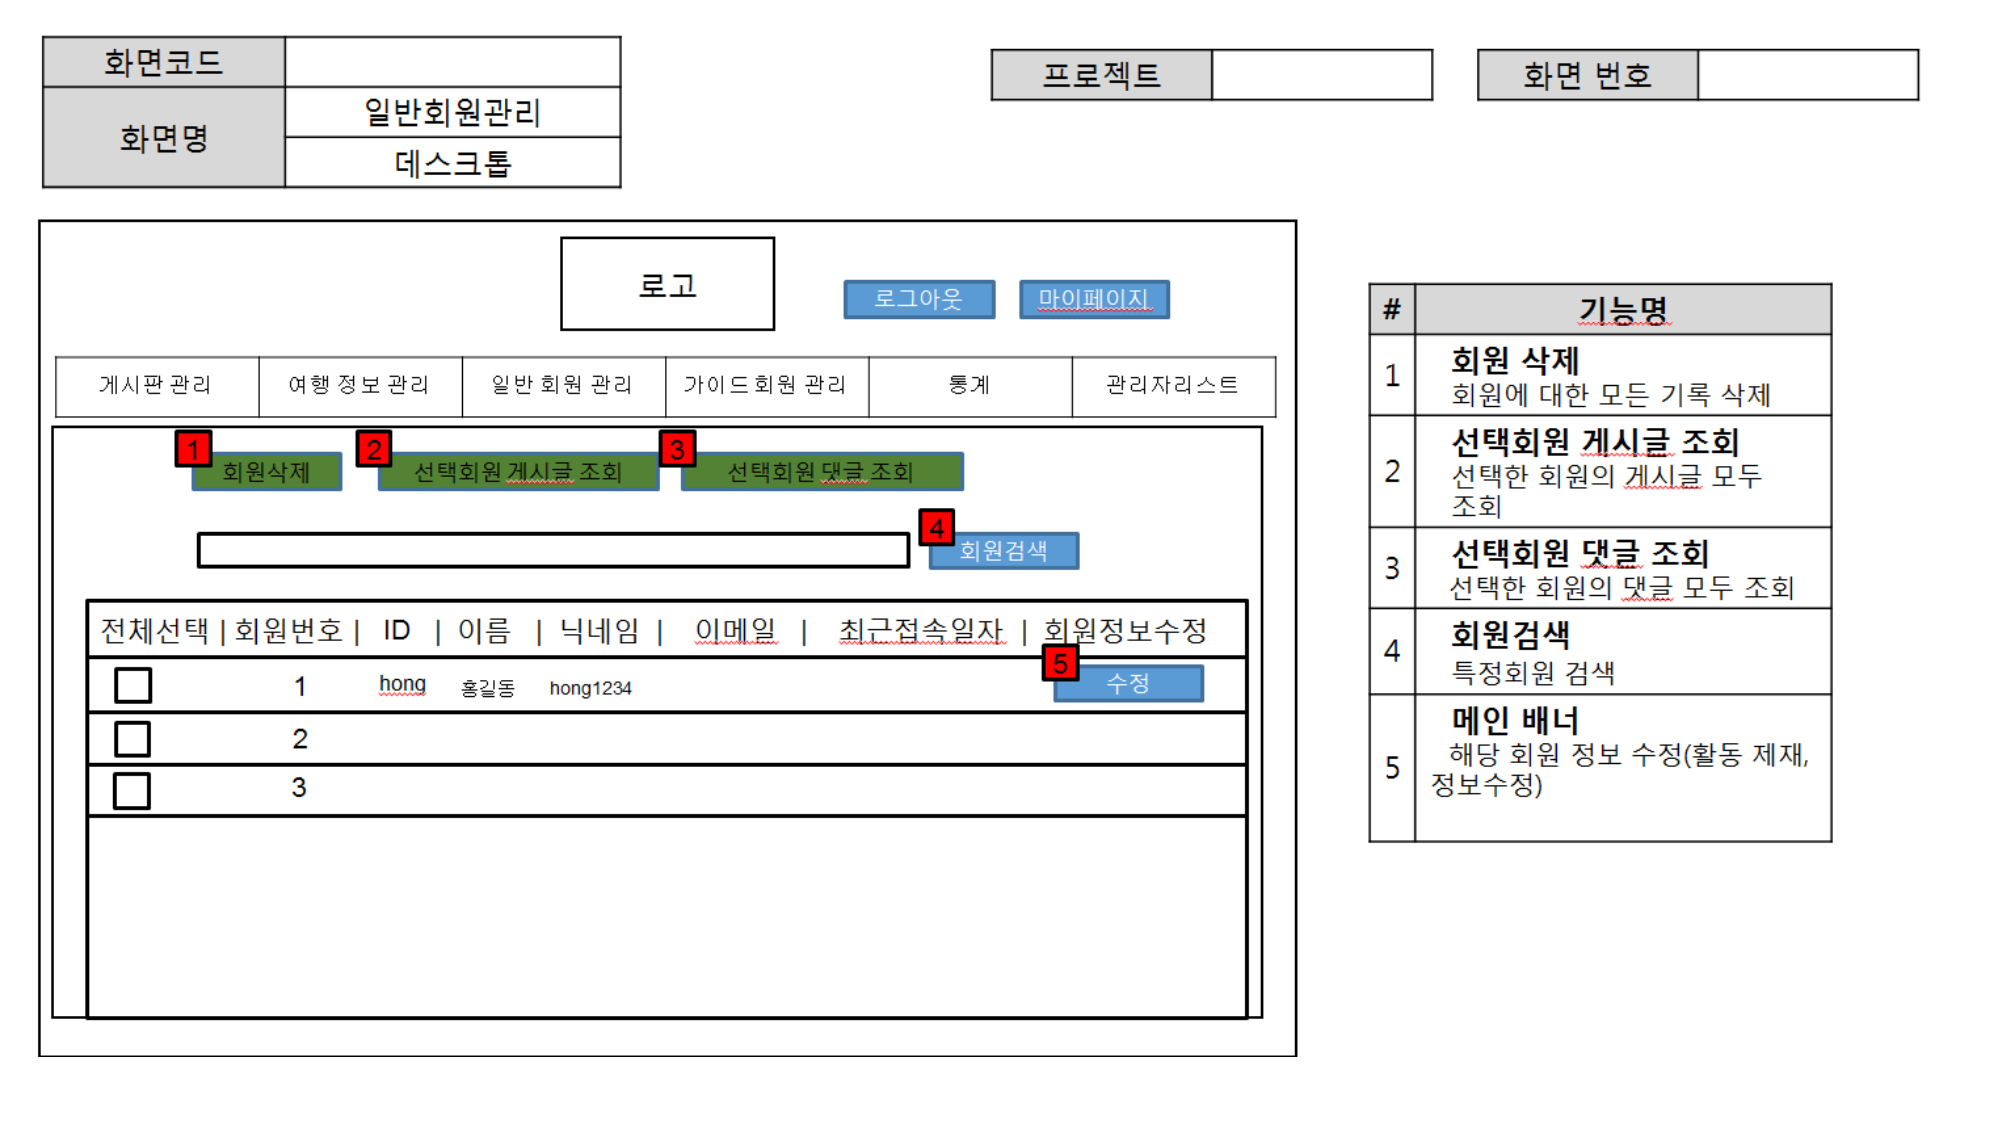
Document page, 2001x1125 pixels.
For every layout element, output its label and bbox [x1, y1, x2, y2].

picture [33, 28, 1926, 1057]
